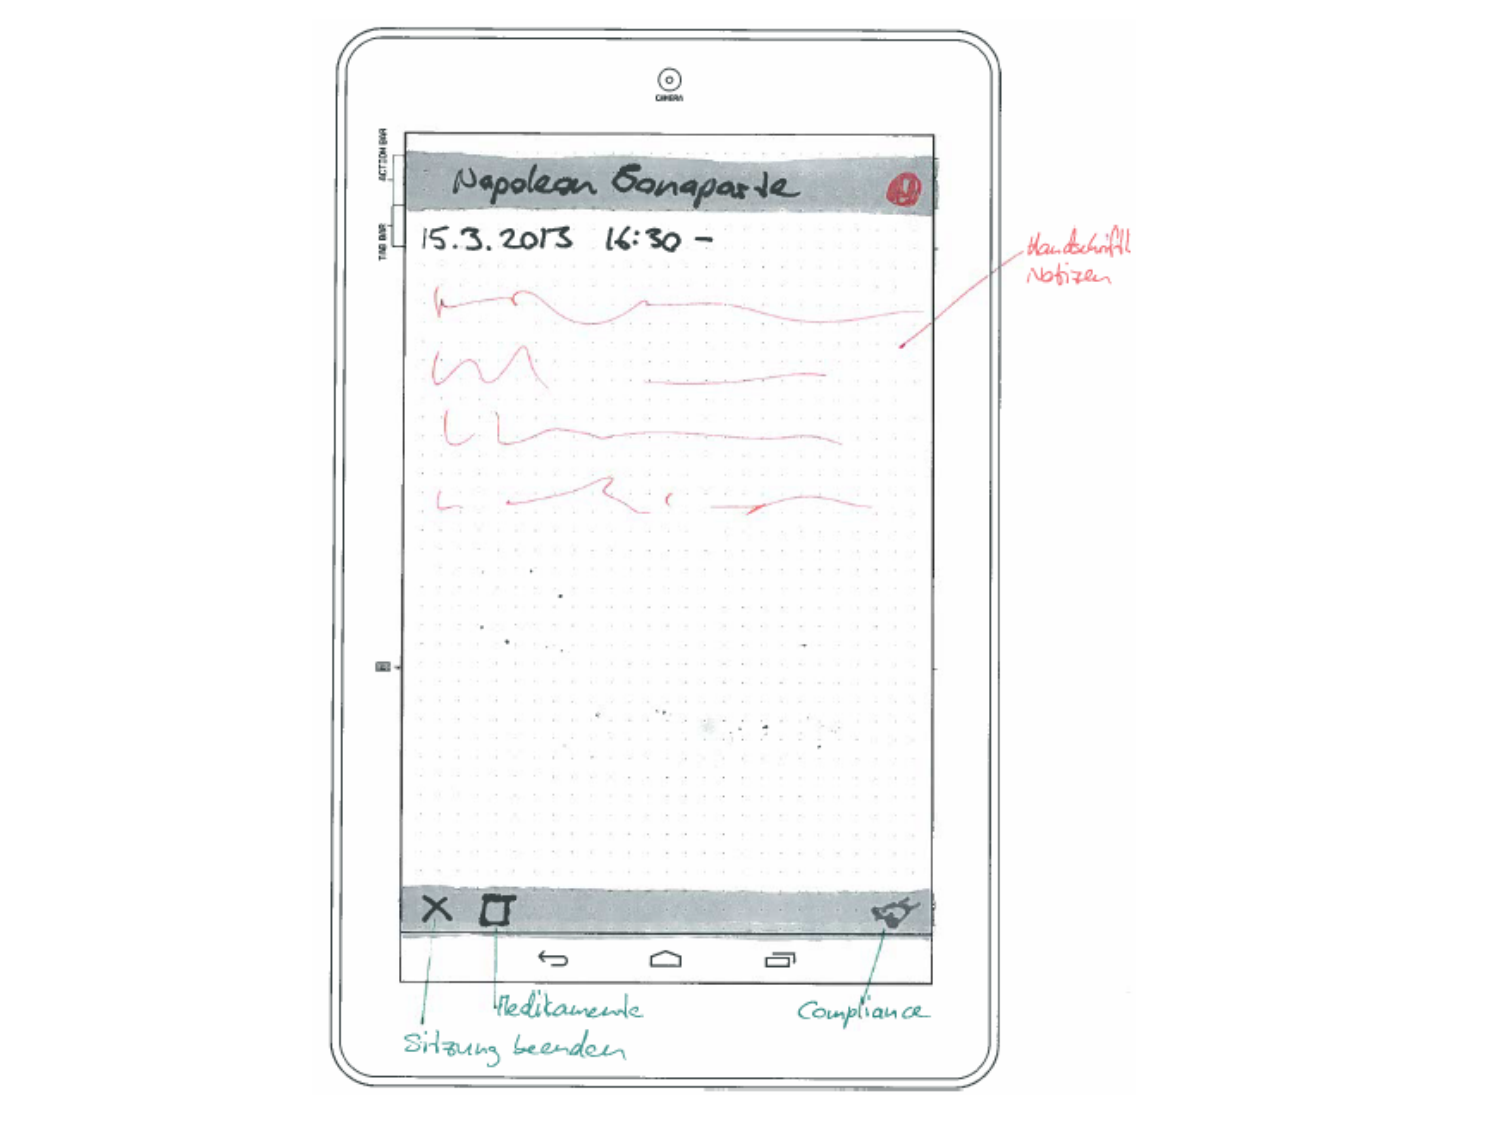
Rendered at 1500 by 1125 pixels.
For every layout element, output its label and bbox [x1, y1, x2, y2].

picture [312, 18, 1137, 1096]
